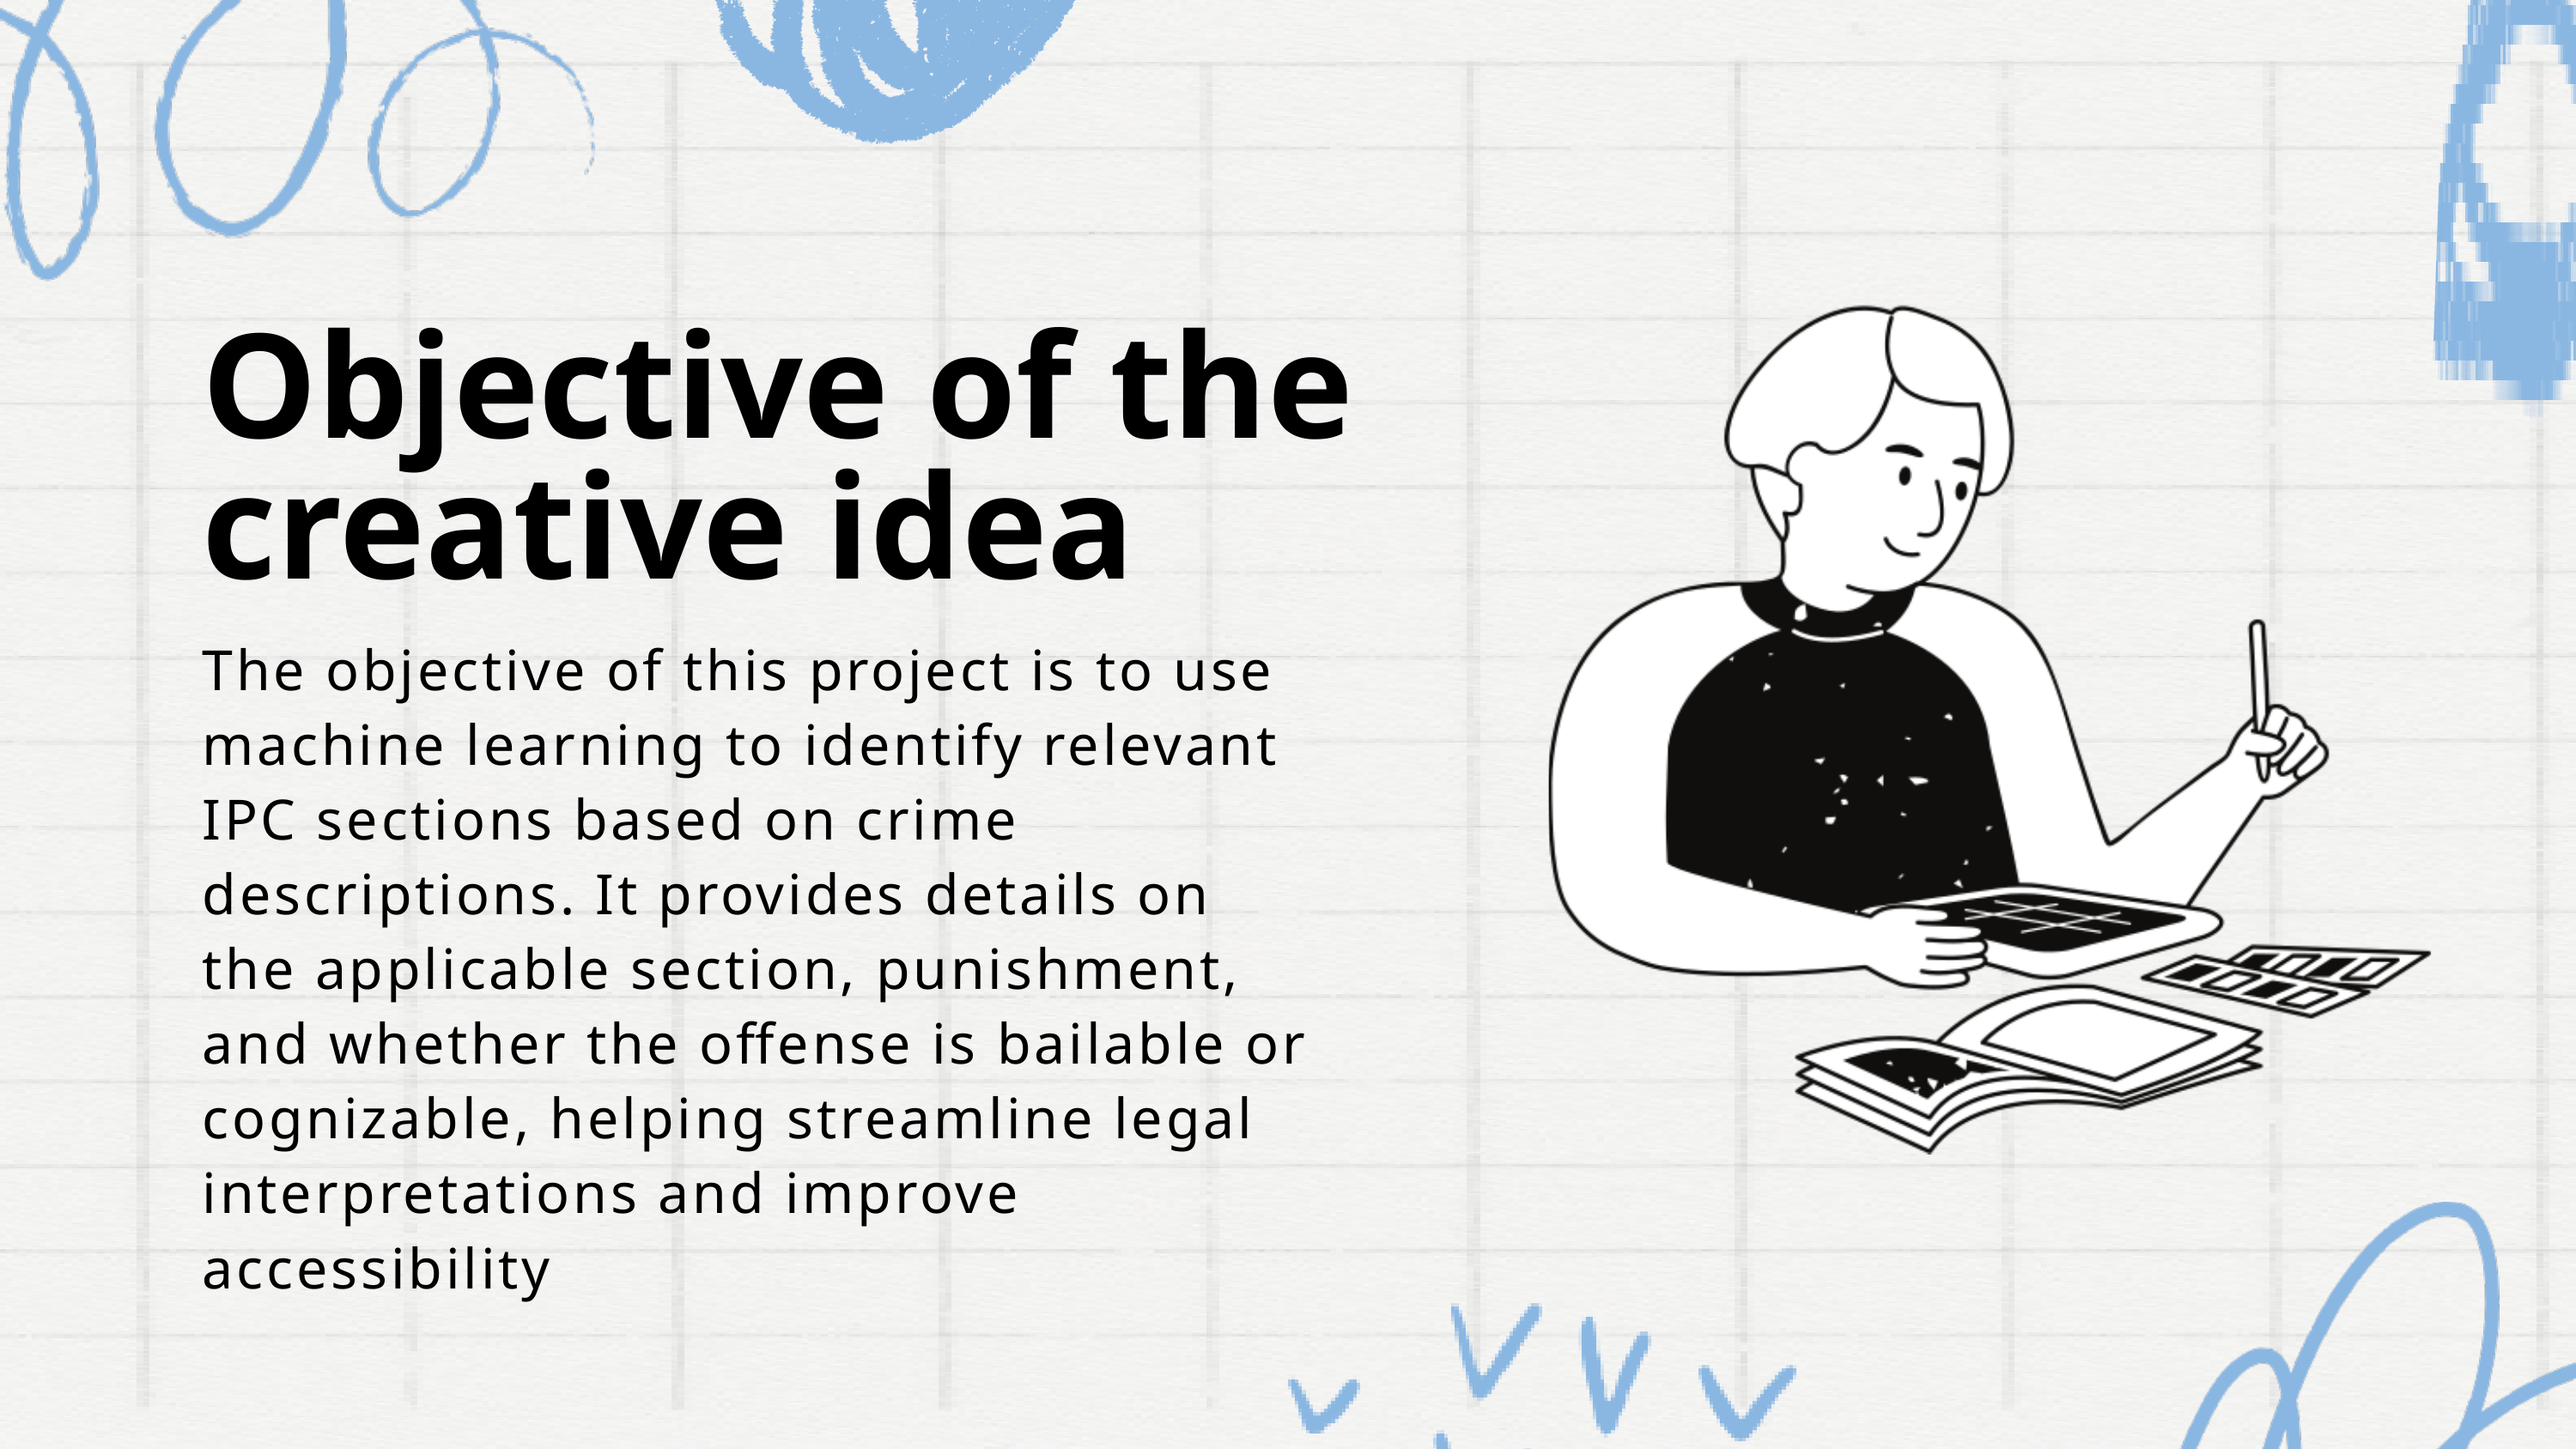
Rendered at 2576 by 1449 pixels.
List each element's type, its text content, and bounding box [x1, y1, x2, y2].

text_box [0, 0, 596, 282]
text_box The objective of this project is to use machine learning to identify relevant IPC sections based on crime descriptions. It provides details on the applicable section, punishment, and whether the offense is bailable or cognizable, helping streamline legal interpretations and improve accessibility [202, 627, 1323, 1300]
text_box [0, 0, 2576, 1449]
text_box [2162, 1202, 2576, 1449]
text_box Objective of the creative idea [202, 326, 1390, 609]
text_box [2431, 0, 2576, 419]
text_box [1548, 294, 2432, 1155]
text_box [1288, 1303, 1862, 1449]
text_box [704, 0, 1113, 145]
